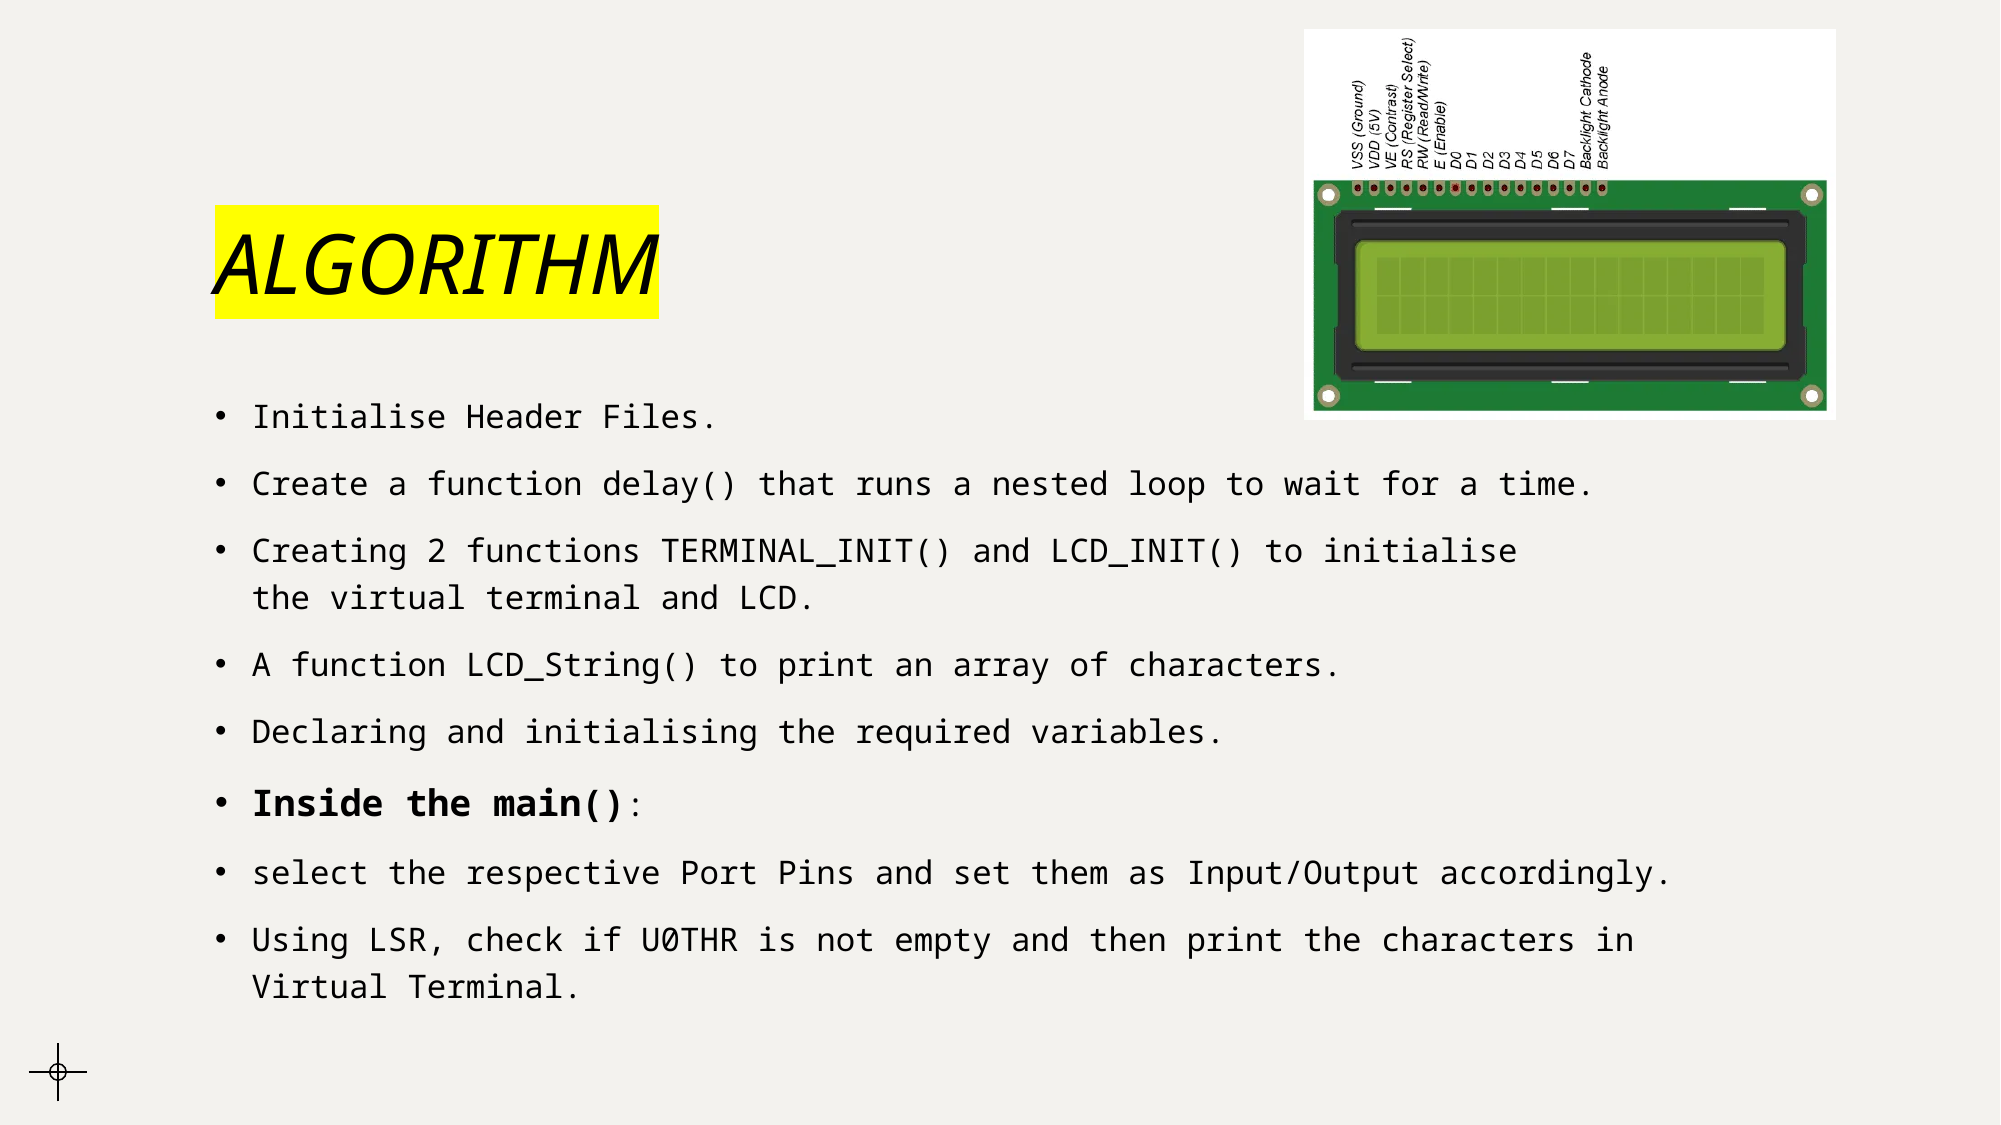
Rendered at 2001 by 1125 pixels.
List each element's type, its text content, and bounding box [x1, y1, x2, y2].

title ALGORITHM [200, 59, 1304, 319]
picture [1304, 29, 1836, 421]
list Initialise Header Files. Create a function delay() that runs a nested loop to wait for a time. Creating 2 functions TERMINAL_INIT() and LCD_INIT() to initialise the virtual terminal and LCD. A function LCD_String() to print an array of characters. Declaring and initialising the required variables. Inside the main(): select the respective Port Pins and set them as Input/Output accordingly. Using LSR, check if U0THR is not empty and then print the characters in Virtual Terminal. [200, 380, 1758, 1013]
